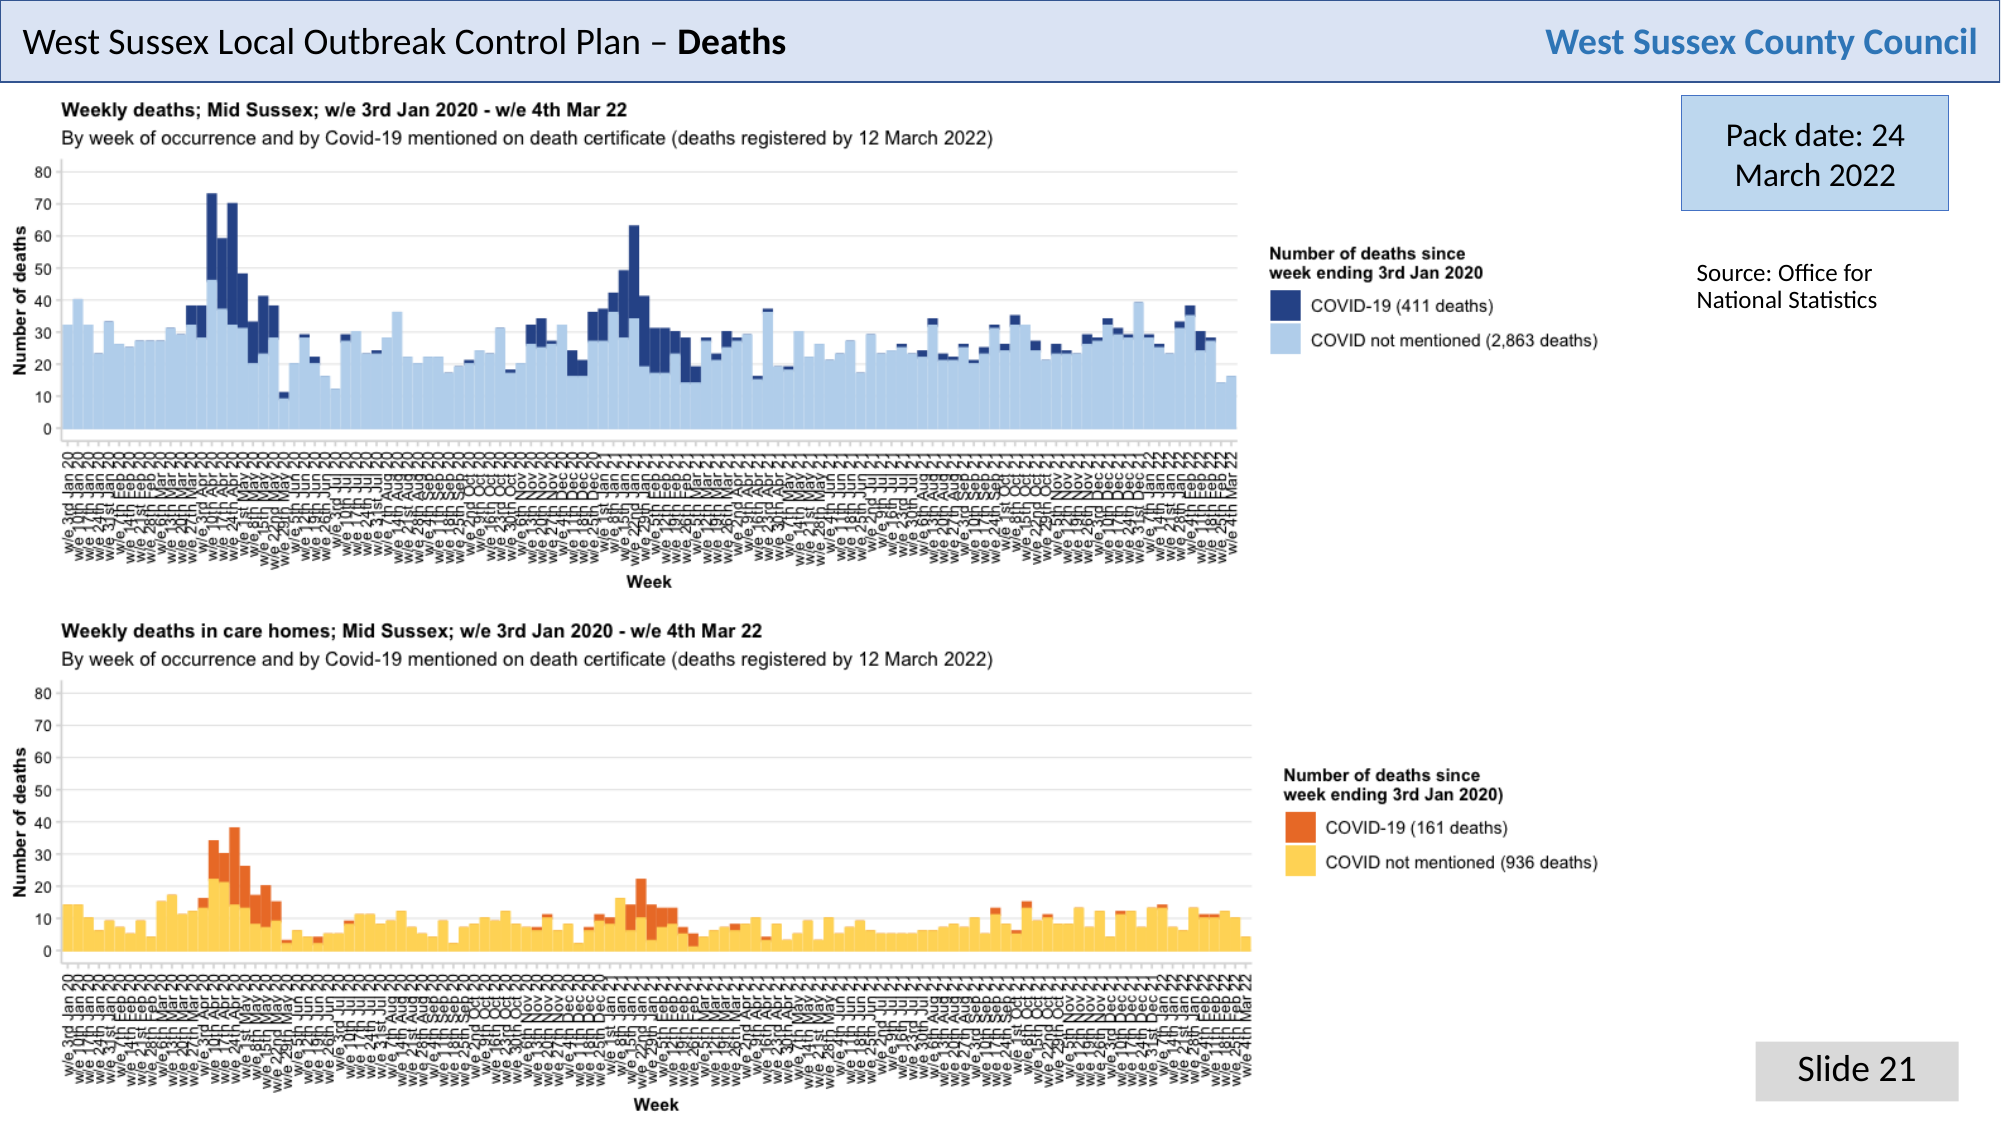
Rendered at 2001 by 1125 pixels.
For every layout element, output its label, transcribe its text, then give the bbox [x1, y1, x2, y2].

picture [3, 612, 1619, 1125]
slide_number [1681, 95, 1949, 211]
list Slide 21 [1755, 1041, 1959, 1102]
list Source: Office for National Statistics [1681, 252, 1959, 289]
picture [3, 91, 1619, 602]
